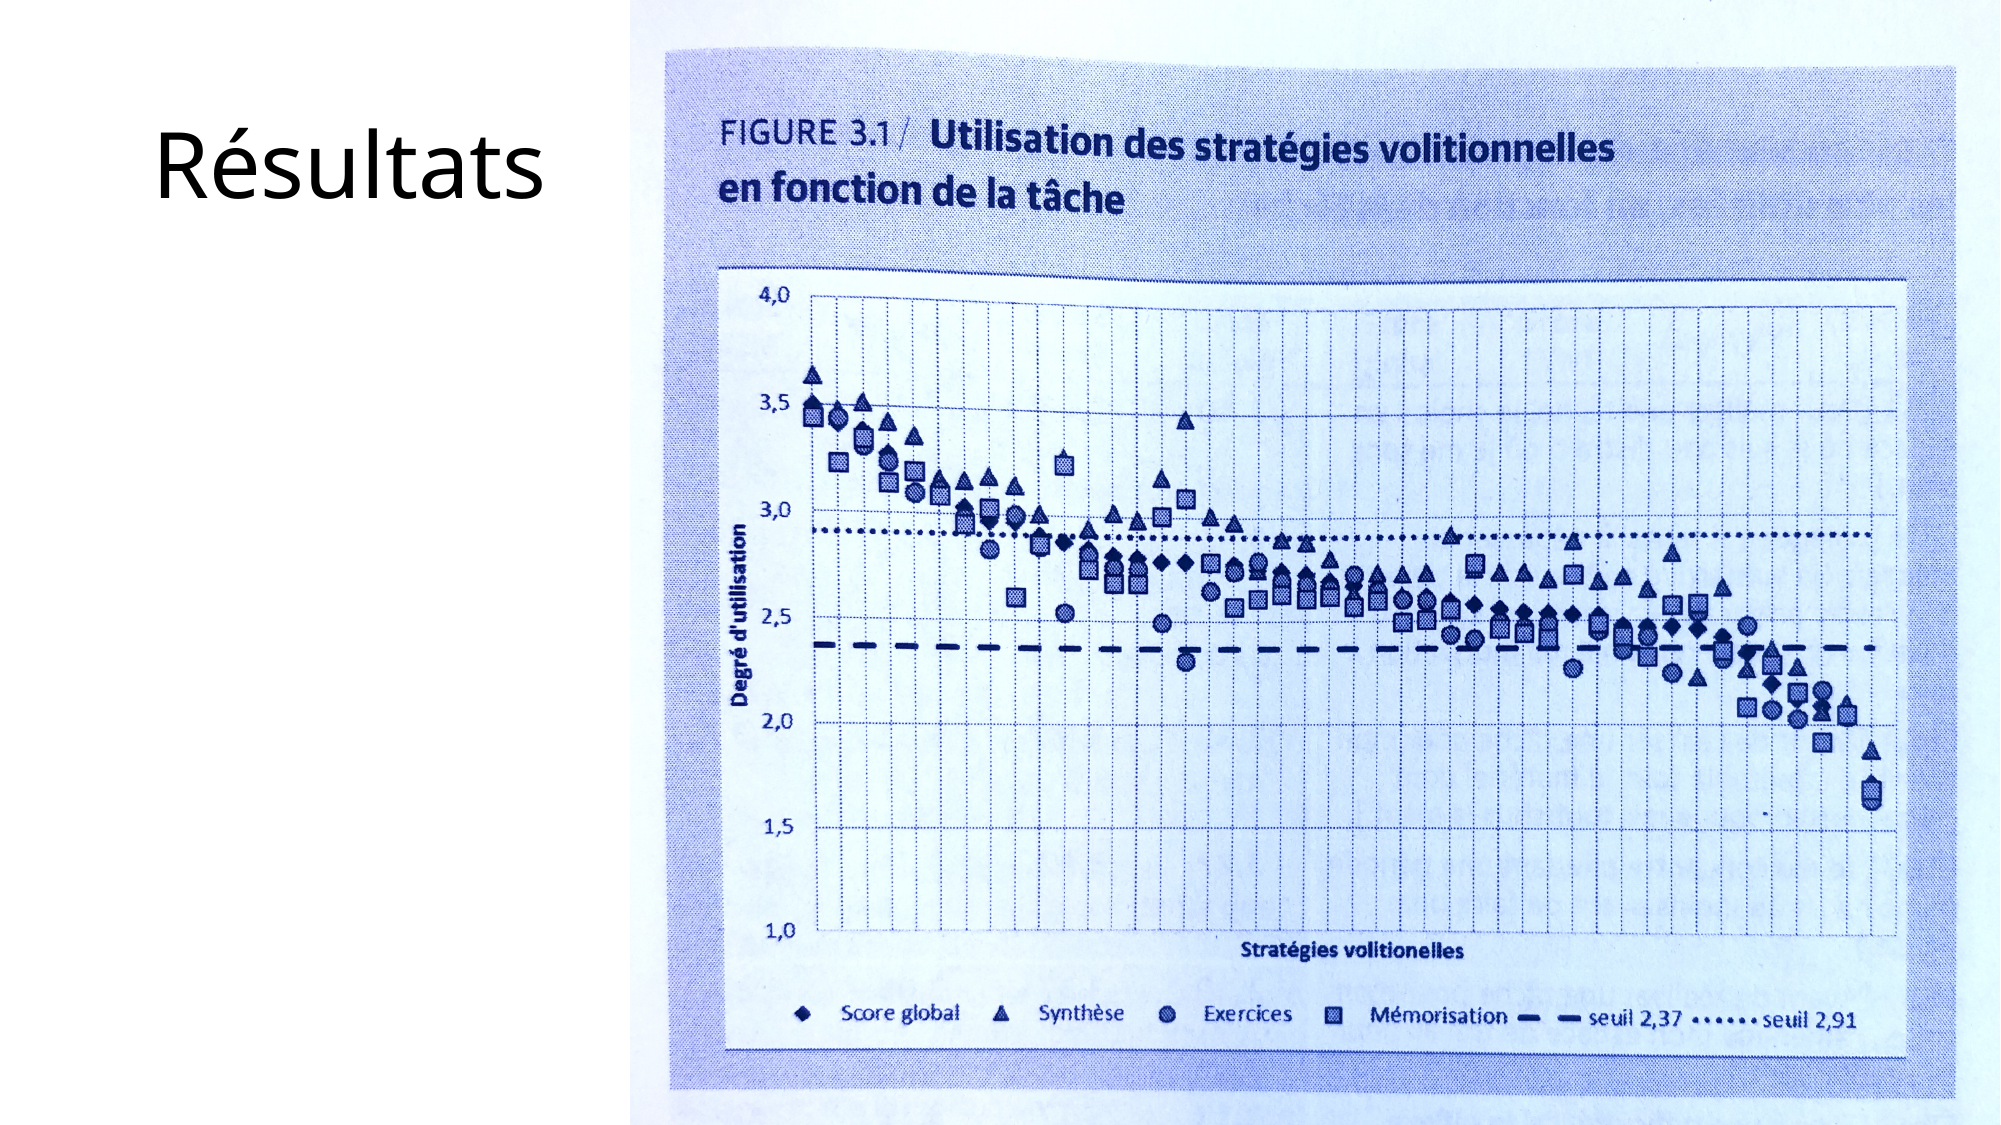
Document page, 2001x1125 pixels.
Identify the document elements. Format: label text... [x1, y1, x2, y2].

picture [630, 0, 2000, 1125]
text_box Résultats [137, 59, 625, 278]
